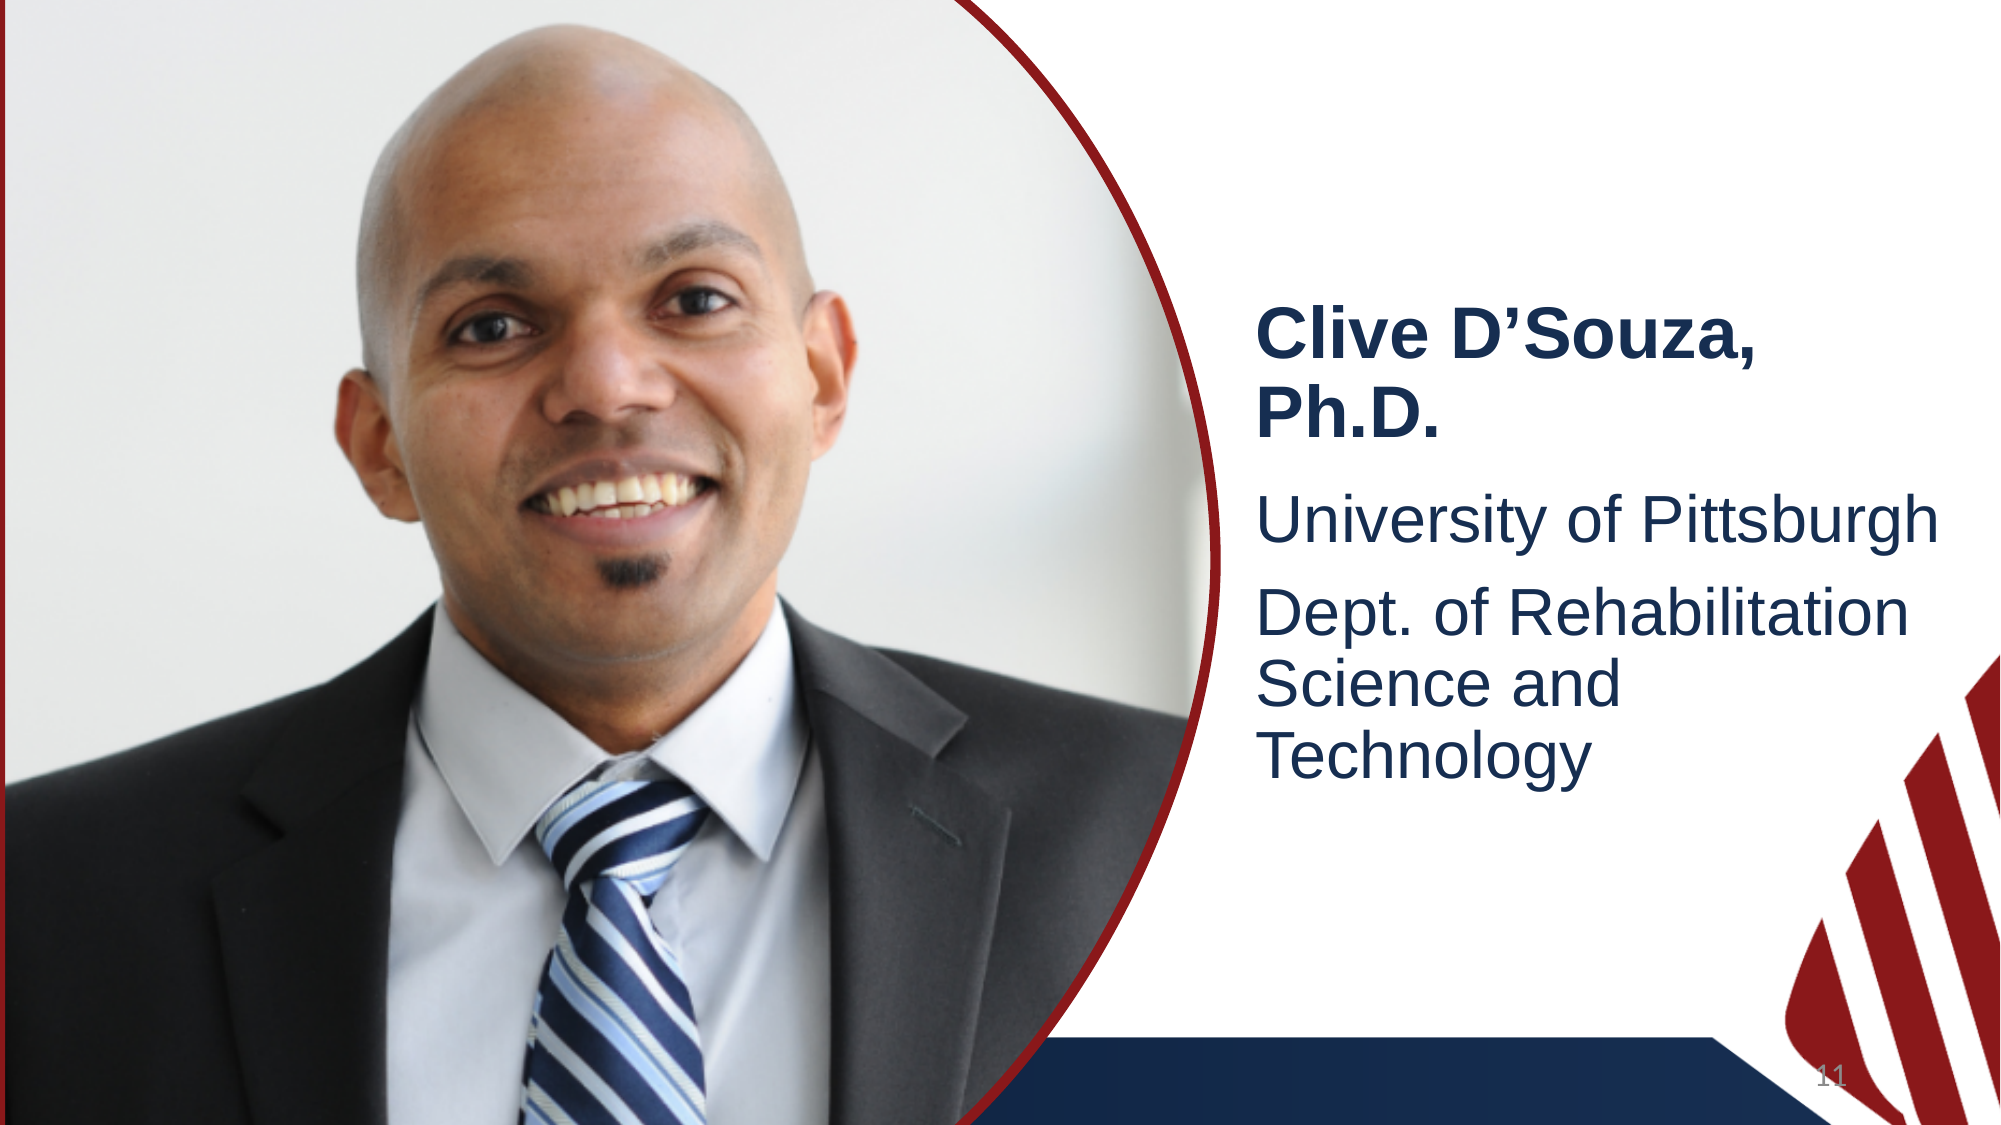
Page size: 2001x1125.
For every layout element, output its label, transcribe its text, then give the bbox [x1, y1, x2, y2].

list University of Pittsburgh Dept. of Rehabilitation Science and Technology [1240, 476, 1973, 879]
title Clive D’Souza, Ph.D. [1240, 285, 1956, 476]
slide_number 11 [1412, 1042, 1863, 1103]
picture [0, 0, 2001, 1125]
